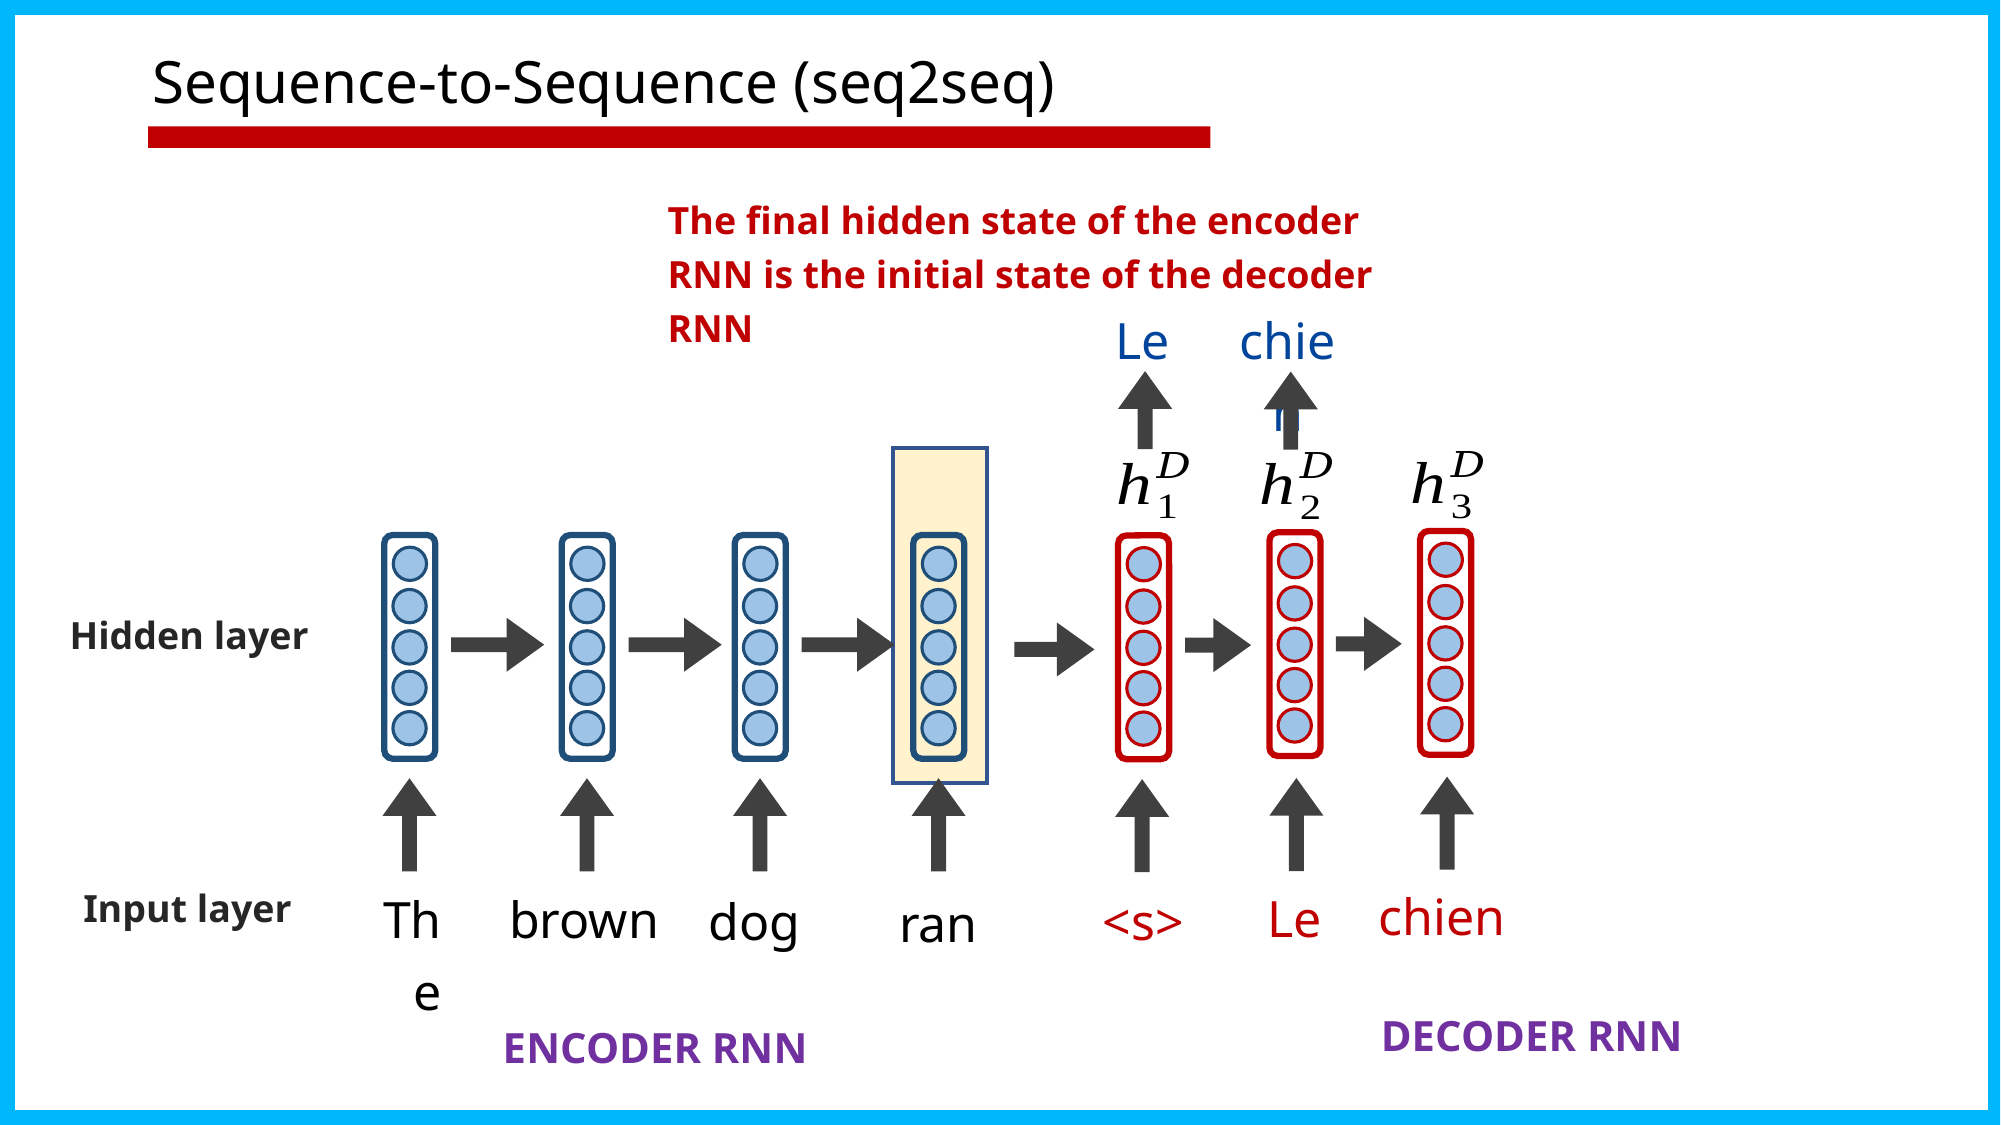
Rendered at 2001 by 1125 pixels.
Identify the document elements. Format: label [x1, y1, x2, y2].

text_box [38, 180, 1878, 1070]
text_box [444, 1004, 866, 1082]
title [137, 45, 1605, 236]
